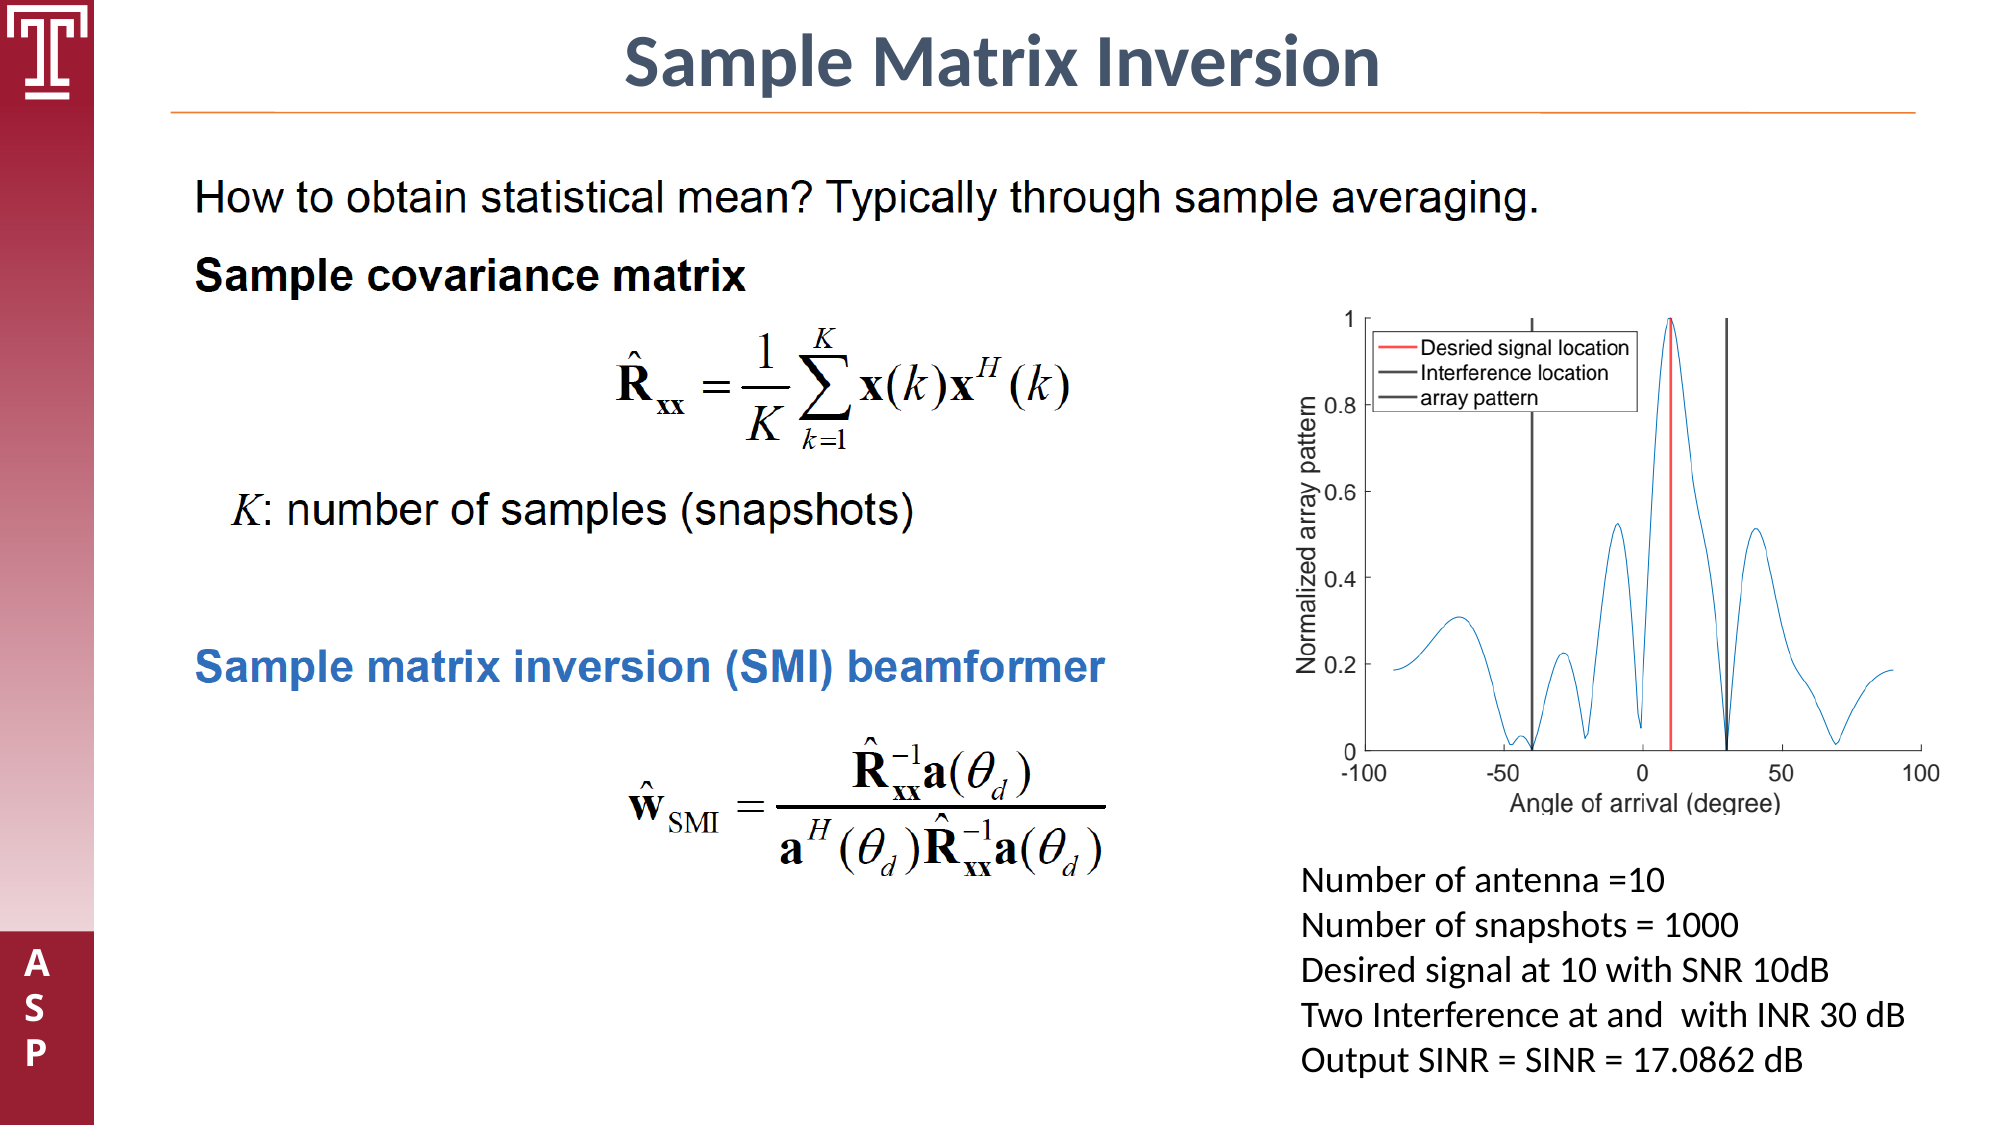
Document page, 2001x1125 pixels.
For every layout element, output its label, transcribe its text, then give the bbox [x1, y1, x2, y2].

text_box Sample Matrix Inversion [378, 0, 1630, 113]
picture [111, 169, 1988, 956]
picture [0, 0, 94, 106]
